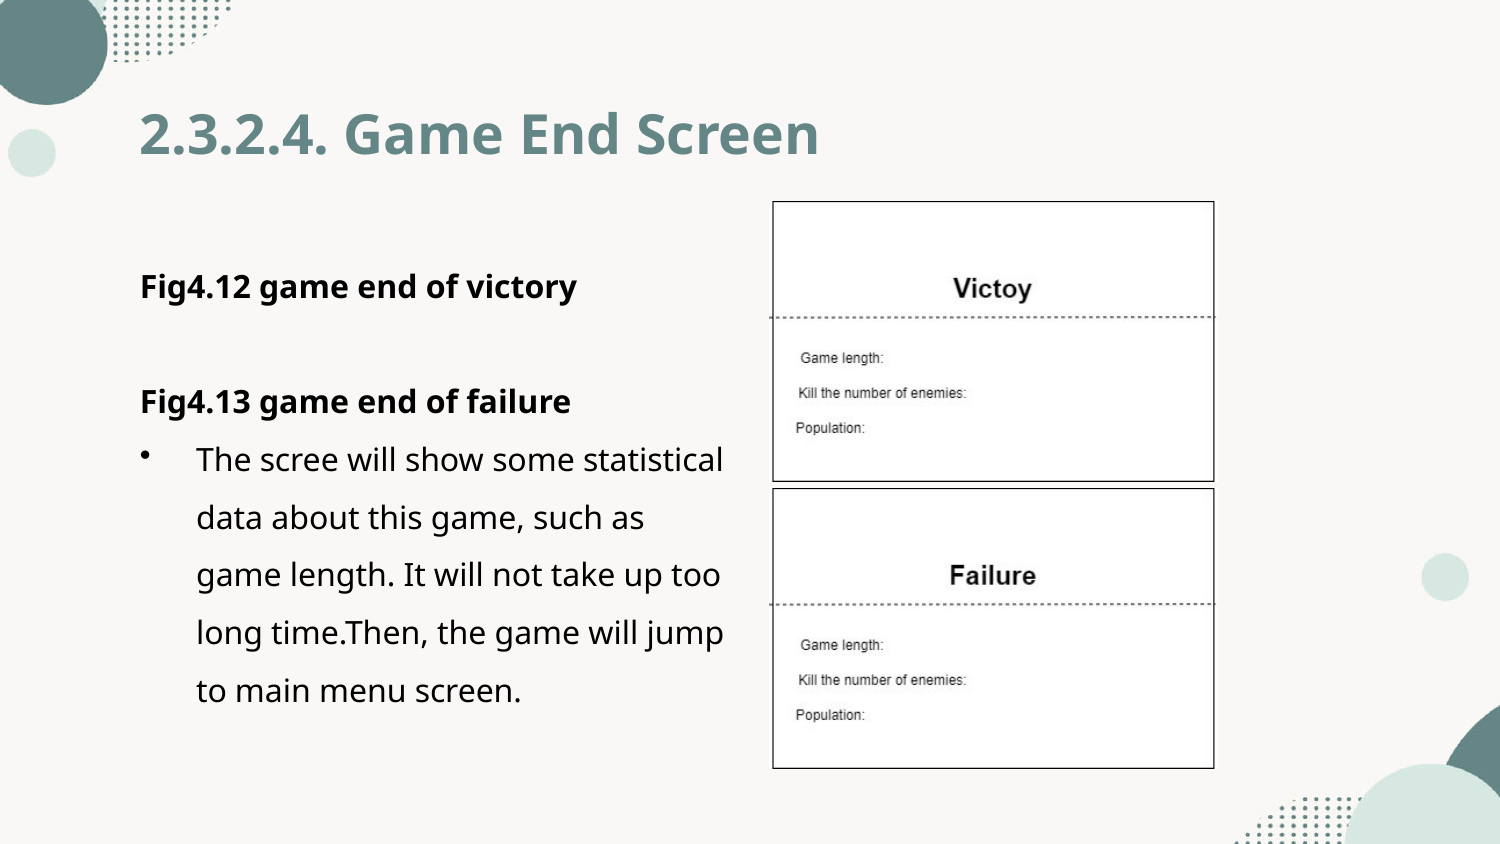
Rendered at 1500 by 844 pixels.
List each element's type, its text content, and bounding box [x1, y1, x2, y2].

text_box 2.3.2.4. Game End Screen [125, 86, 1406, 178]
picture [0, 0, 1500, 844]
text_box Fig4.12 game end of victory Fig4.13 game end of failure The scree will show some statistical data about this game, such as game length. It will not take up too long time.Then, the game will jump to main menu screen. [125, 201, 747, 768]
